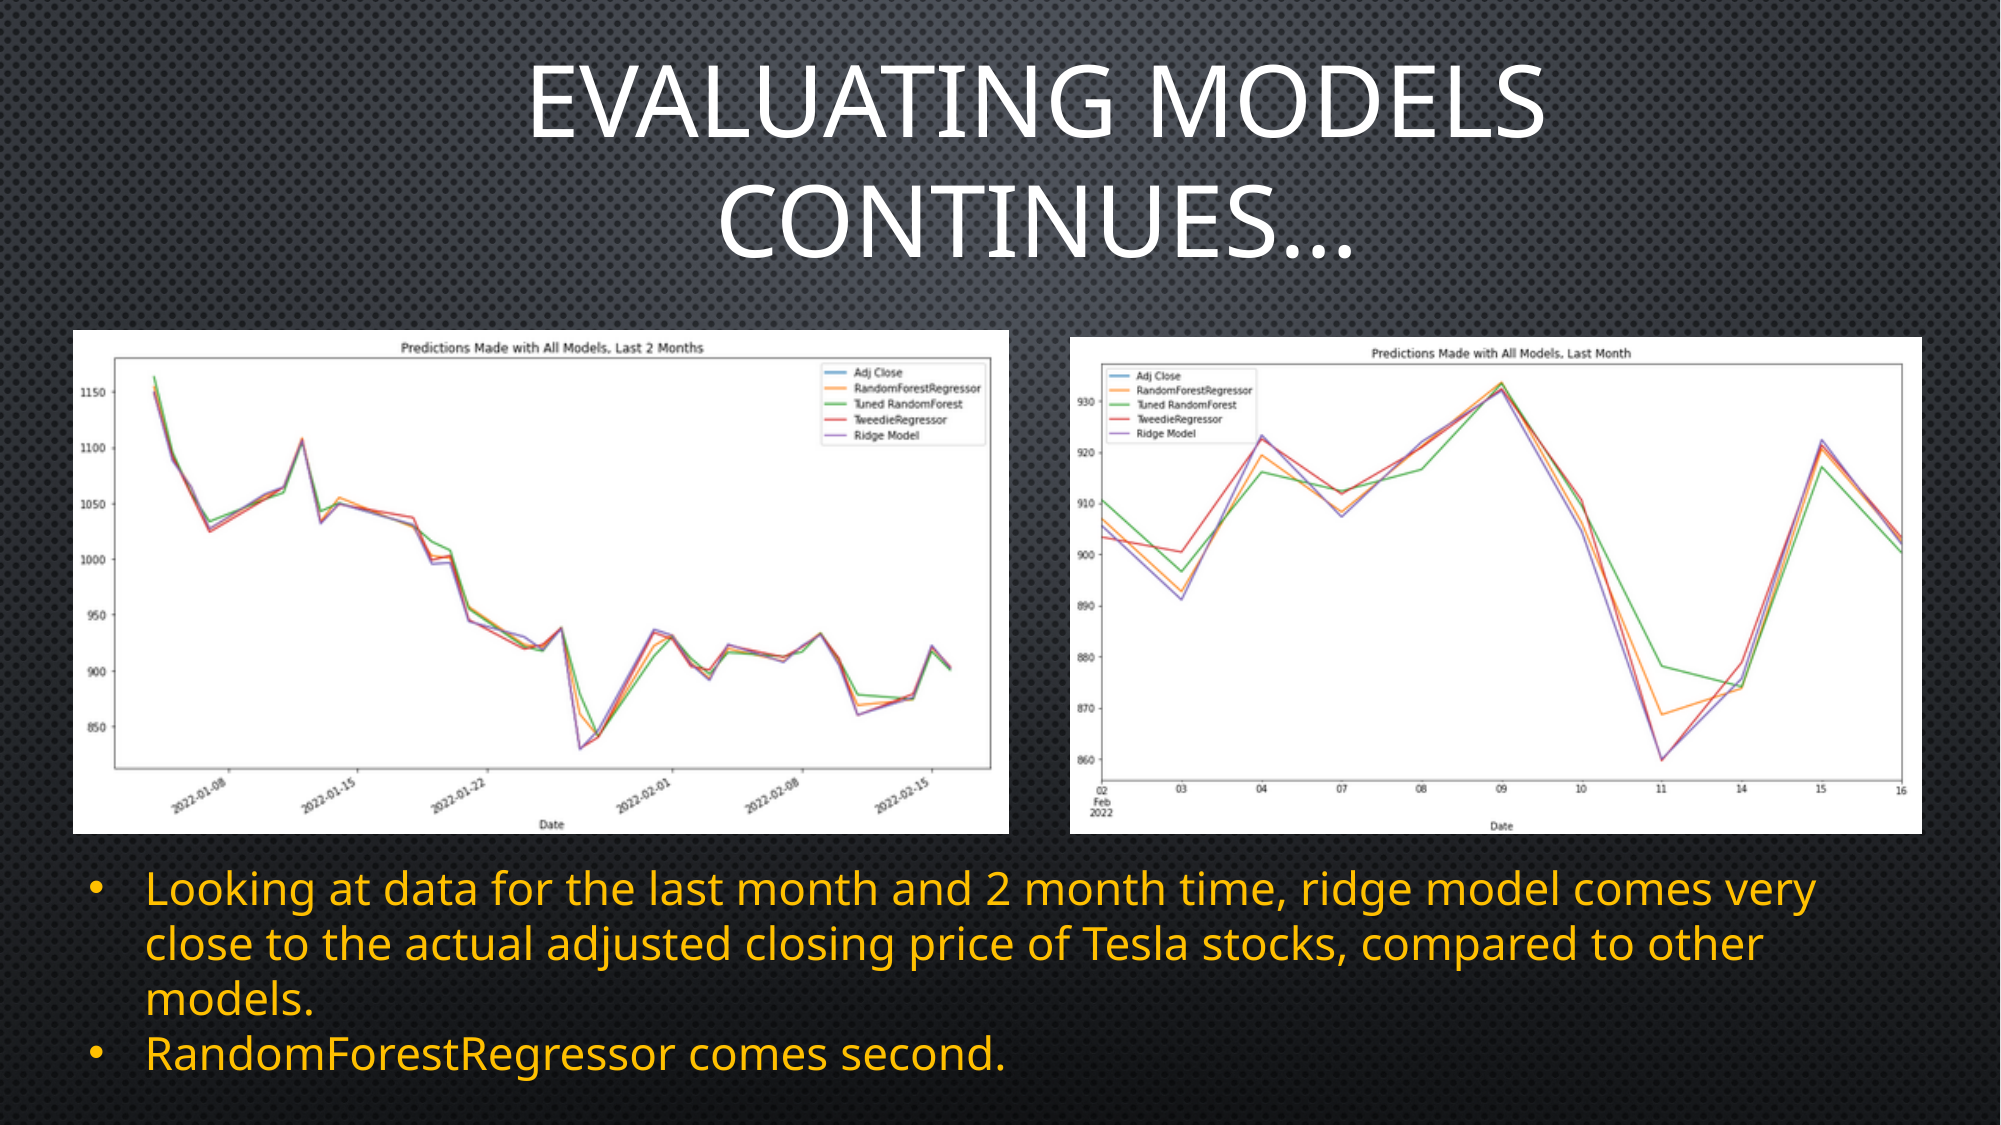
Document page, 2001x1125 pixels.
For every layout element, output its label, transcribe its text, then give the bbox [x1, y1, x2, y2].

picture [73, 330, 1009, 835]
picture [1070, 337, 1922, 835]
text_box Evaluating models Continues… [325, 39, 1749, 275]
text_box Looking at data for the last month and 2 month time, ridge model comes very close to the actual adjusted closing price of Tesla stocks, compared to other models. RandomForestRegressor comes second. [73, 851, 1918, 1087]
